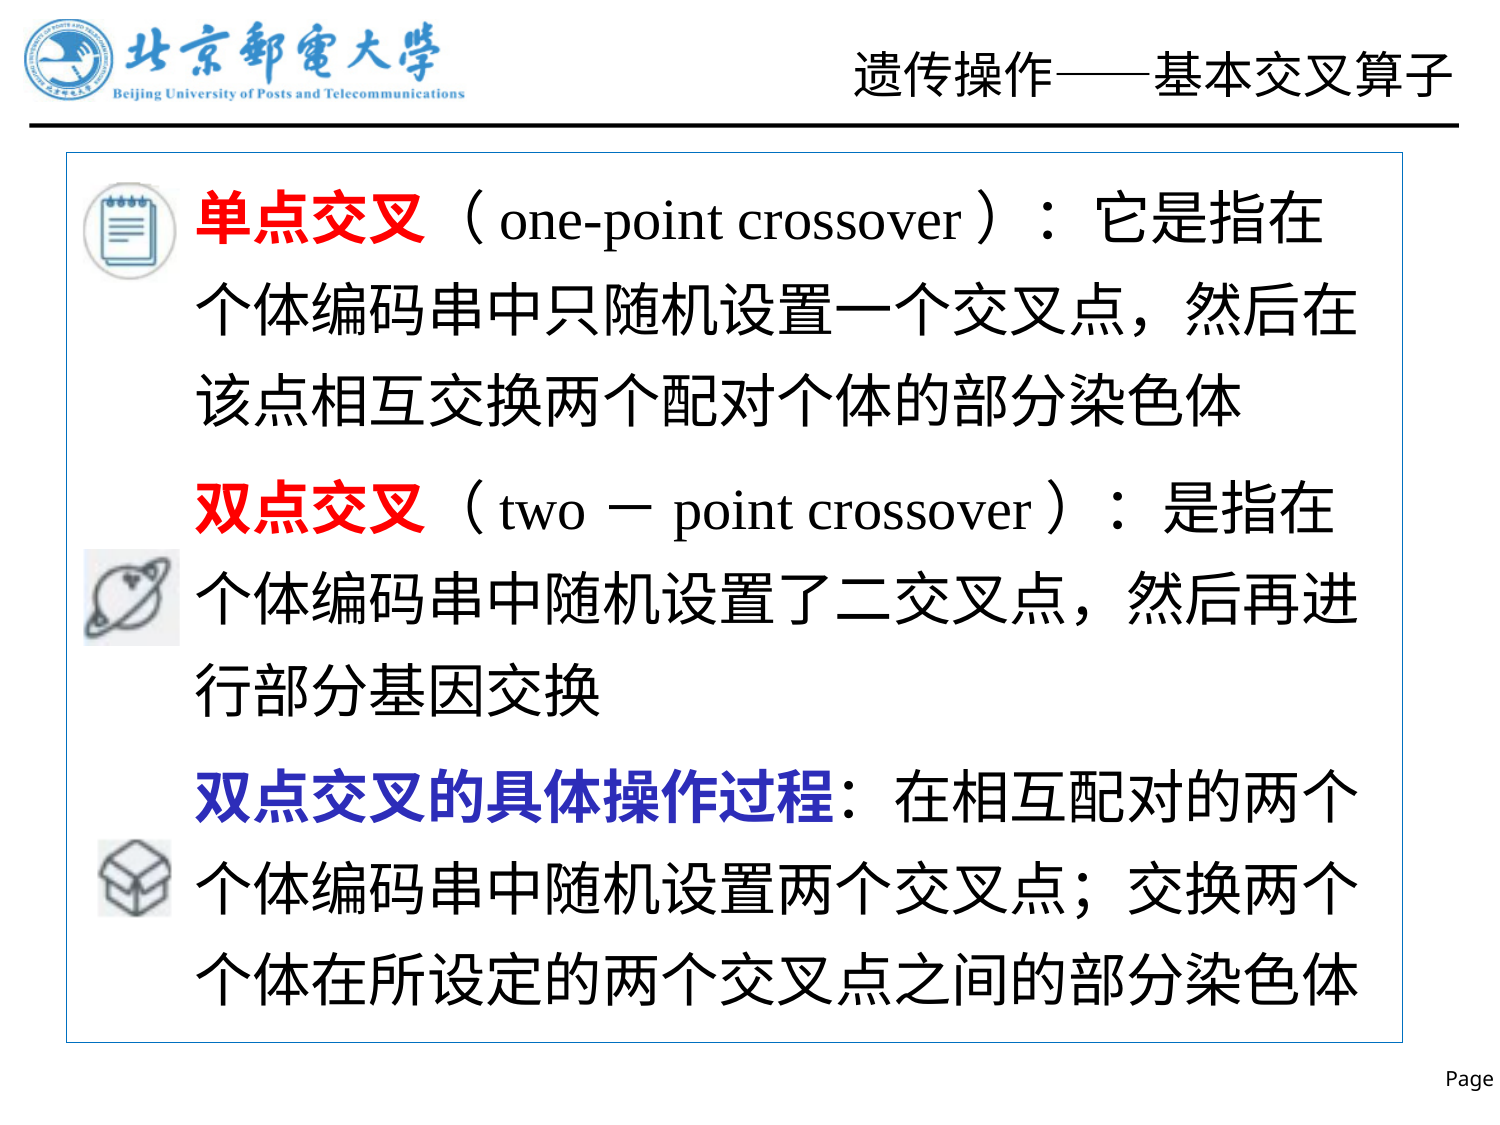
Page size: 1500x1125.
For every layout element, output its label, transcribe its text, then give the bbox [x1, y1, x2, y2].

text_box [66, 152, 1403, 1043]
title 遗传操作——基本交叉算子 [643, 16, 1469, 130]
text_box 单点交叉（one-point crossover）：它是指在个体编码串中只随机设置一个交叉点，然后在该点相互交换两个配对个体的部分染色体 双点交叉（two－point crossover）：是指在个体编码串中随机设置了二交叉点，然后再进行部分基因交换 双点交叉的具体操作过程：在相互配对的两个个体编码串中随机设置两个交叉点；交换两个个体在所设定的两个交叉点之间的部分染色体 [179, 152, 1397, 1021]
picture [23, 19, 467, 102]
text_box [82, 549, 180, 646]
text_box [82, 180, 180, 283]
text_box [96, 835, 180, 923]
